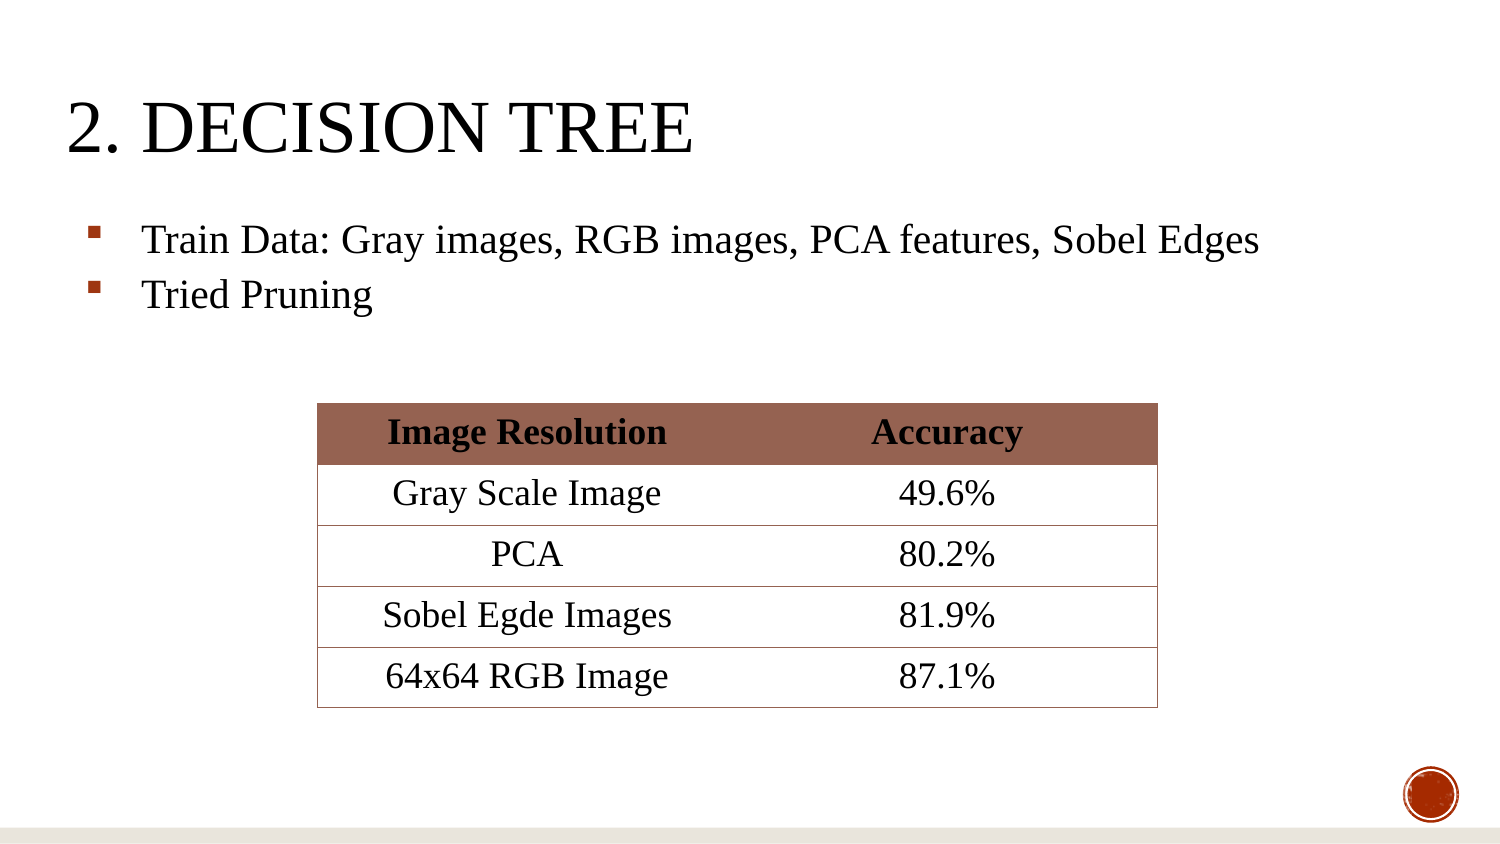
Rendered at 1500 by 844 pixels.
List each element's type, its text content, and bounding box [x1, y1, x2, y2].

table_cell 49.6% [737, 465, 1157, 525]
table_header Accuracy [737, 404, 1157, 464]
table_cell Sobel Egde Images [318, 587, 737, 647]
table_cell 81.9% [737, 587, 1157, 647]
table_header Image Resolution [318, 404, 737, 464]
table_cell 87.1% [737, 648, 1157, 707]
title 2. DECISION TREE [51, 72, 1449, 174]
table_cell Gray Scale Image [318, 465, 737, 525]
table_cell 80.2% [737, 526, 1157, 586]
table_cell 64x64 RGB Image [318, 648, 737, 707]
list Train Data: Gray images, RGB images, PCA features, Sobel Edges Tried Pruning [51, 192, 1449, 750]
table_cell PCA [318, 526, 737, 586]
